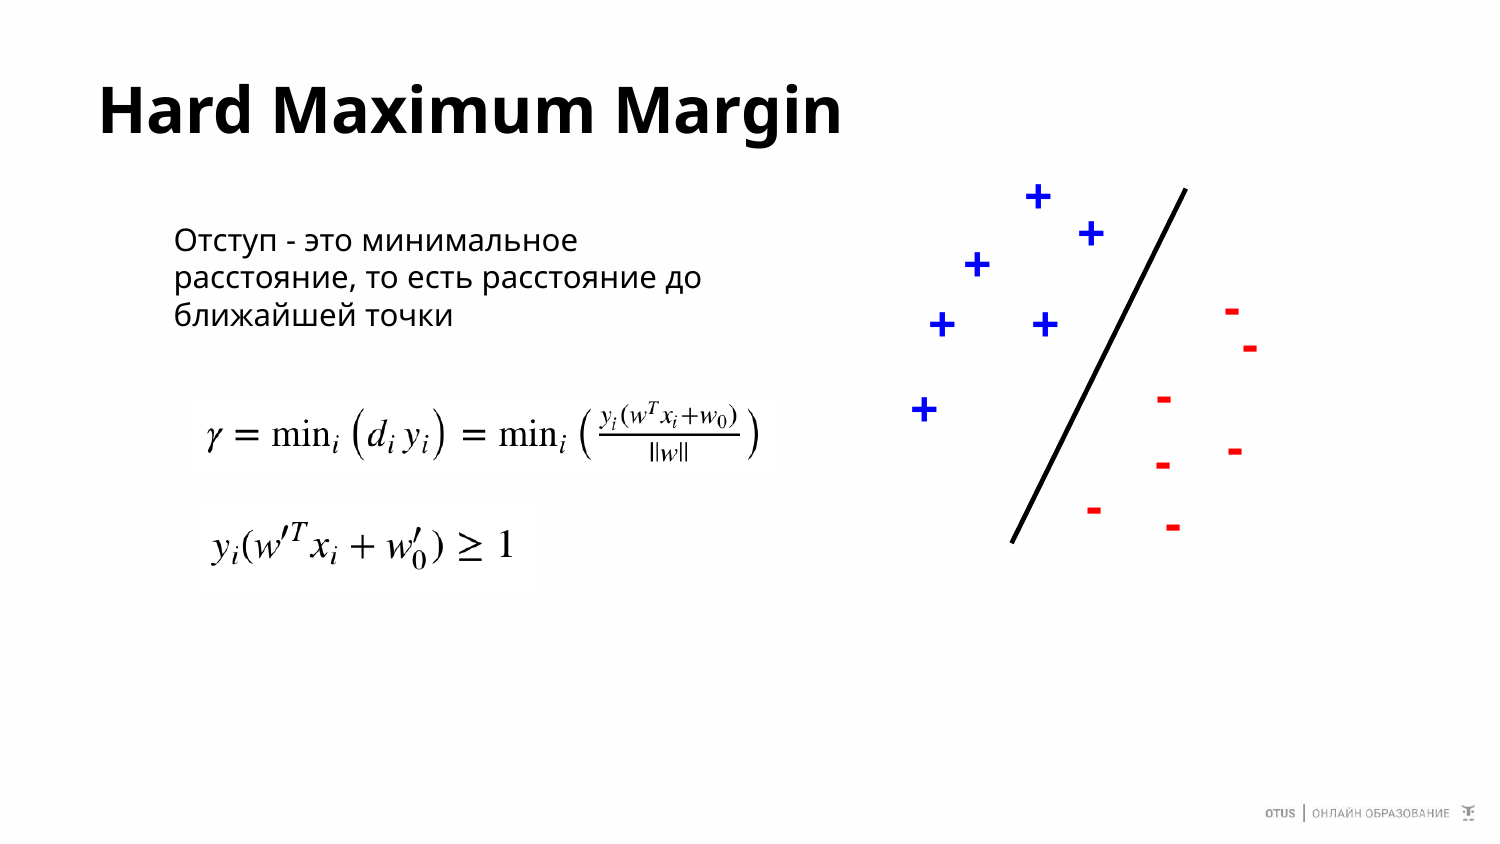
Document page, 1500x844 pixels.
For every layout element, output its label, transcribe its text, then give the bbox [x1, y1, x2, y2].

text_box + [899, 372, 946, 438]
picture [1262, 799, 1475, 825]
title Hard Maximum Margin [82, 54, 1480, 234]
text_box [1011, 188, 1187, 544]
text_box - [1215, 409, 1253, 475]
text_box Отступ - это минимальное расстояние, то есть расстояние до ближайшей точки [162, 234, 751, 388]
text_box - [1231, 306, 1269, 373]
picture [191, 395, 781, 476]
picture [200, 501, 541, 595]
text_box - [1154, 486, 1192, 552]
text_box - [1213, 269, 1251, 336]
text_box + [951, 234, 999, 293]
text_box + [917, 286, 964, 353]
